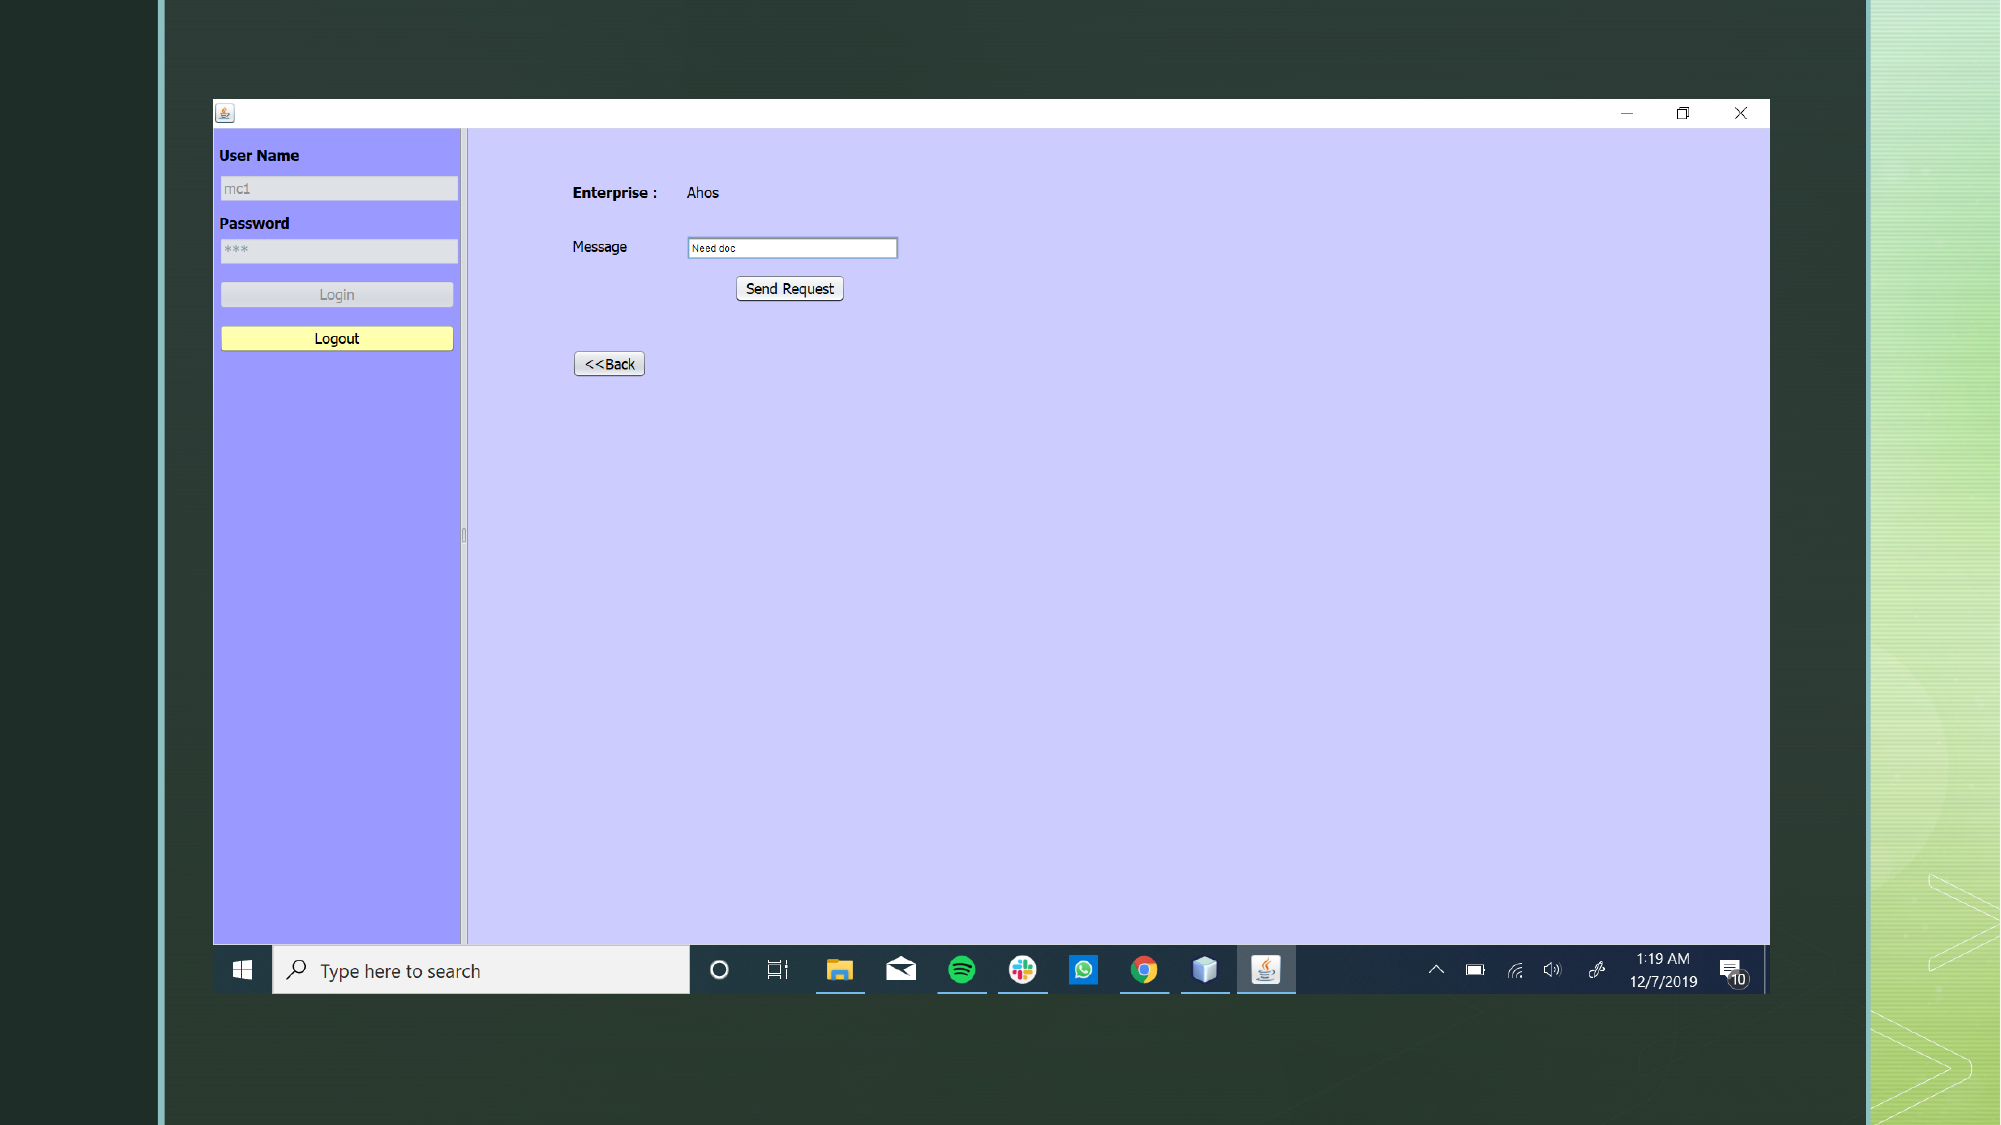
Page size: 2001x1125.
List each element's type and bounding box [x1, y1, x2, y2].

picture [212, 99, 1771, 994]
picture [1871, 0, 2001, 1125]
